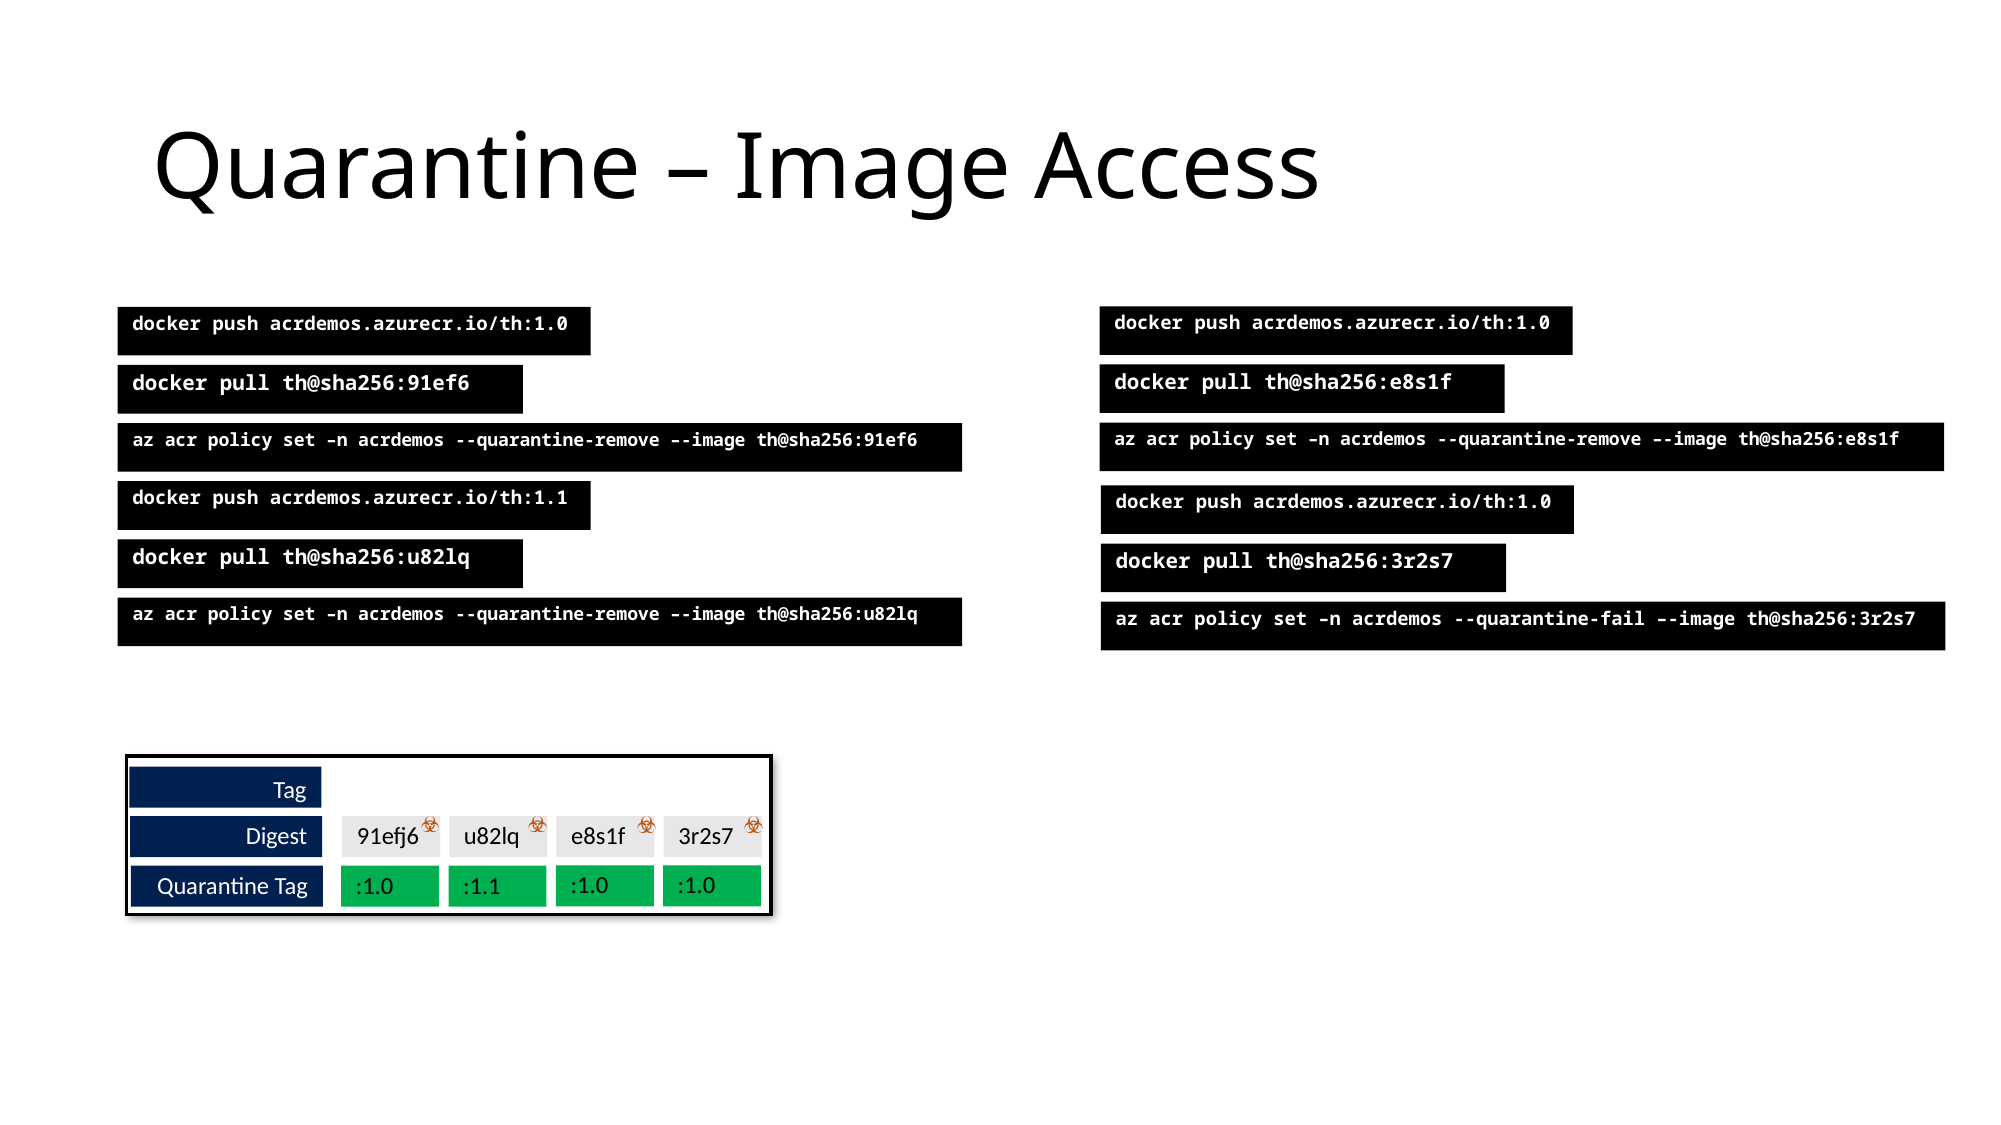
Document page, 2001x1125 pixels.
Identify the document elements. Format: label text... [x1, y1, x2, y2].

text_box 3r2s7 [663, 816, 762, 858]
text_box docker pull th@sha256:3r2s7 [1100, 543, 1507, 593]
text_box az acr policy set –n acrdemos --quarantine-fail –-image th@sha256:3r2s7 [1100, 601, 1946, 651]
title Quarantine – Image Access [137, 59, 1863, 278]
text_box :1.1 [448, 865, 547, 907]
picture [637, 816, 656, 835]
text_box 91efj6 [342, 816, 441, 858]
picture [528, 816, 547, 834]
text_box [126, 755, 771, 915]
text_box docker push acrdemos.azurecr.io/th:1.0 [1100, 485, 1574, 534]
text_box az acr policy set –n acrdemos --quarantine-remove –-image th@sha256:u82lq [117, 597, 963, 647]
text_box az acr policy set –n acrdemos --quarantine-remove –-image th@sha256:e8s1f [1099, 422, 1945, 472]
text_box :1.0 [341, 865, 440, 907]
text_box docker push acrdemos.azurecr.io/th:1.1 [117, 481, 591, 530]
text_box u82lq [449, 816, 548, 858]
text_box Tag [129, 766, 322, 808]
text_box az acr policy set –n acrdemos --quarantine-remove –-image th@sha256:91ef6 [117, 423, 963, 472]
text_box :1.0 [555, 865, 654, 907]
text_box docker pull th@sha256:91ef6 [117, 364, 523, 414]
text_box Digest [130, 816, 323, 858]
picture [421, 816, 439, 834]
picture [744, 816, 763, 835]
text_box :1.0 [662, 865, 762, 907]
text_box docker push acrdemos.azurecr.io/th:1.0 [117, 306, 591, 356]
text_box e8s1f [556, 816, 655, 858]
text_box docker pull th@sha256:e8s1f [1099, 364, 1505, 413]
text_box Quarantine Tag [130, 865, 324, 907]
text_box docker push acrdemos.azurecr.io/th:1.0 [1099, 306, 1573, 355]
text_box docker pull th@sha256:u82lq [117, 539, 523, 589]
